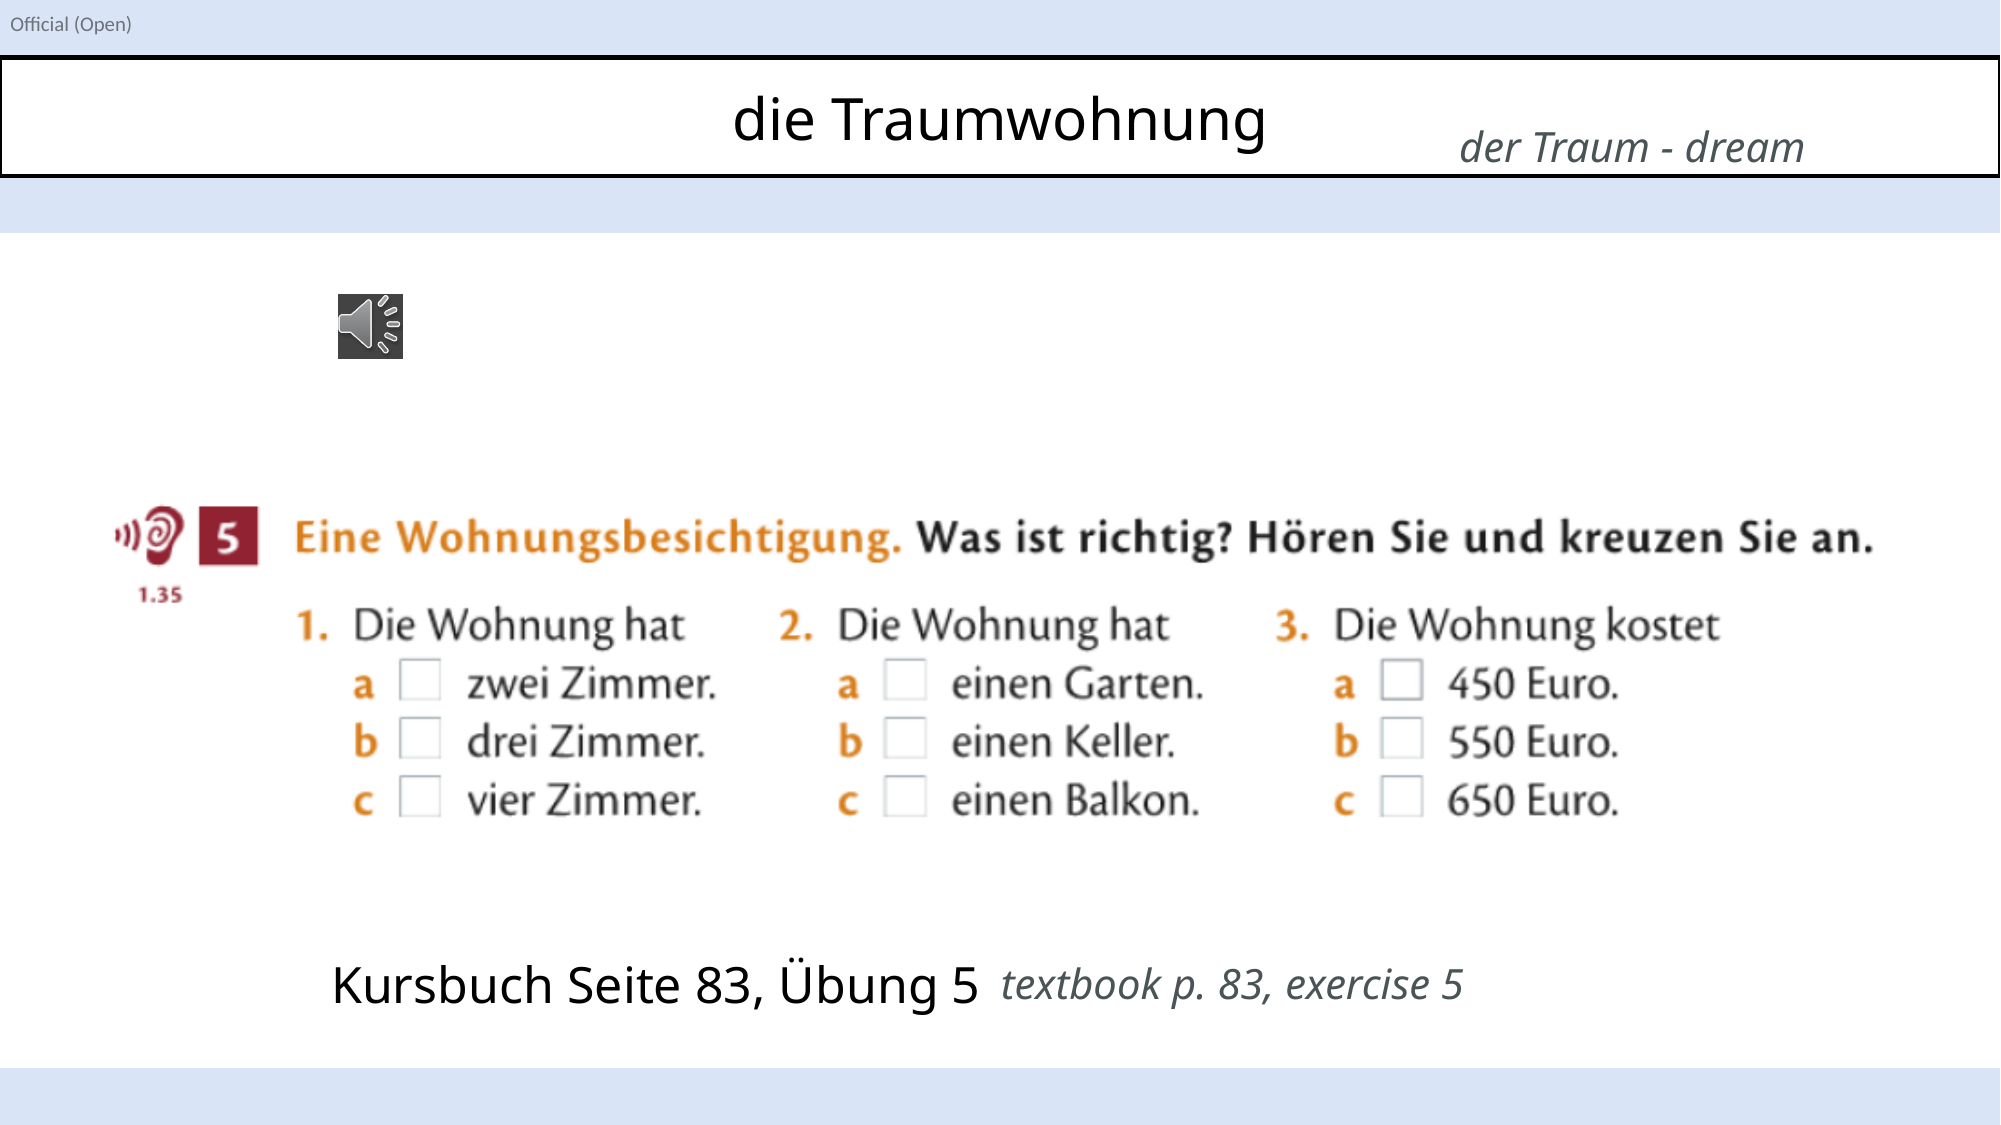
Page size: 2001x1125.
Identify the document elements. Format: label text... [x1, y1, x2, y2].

picture [87, 484, 1913, 841]
text_box Kursbuch Seite 83, Übung 5 [273, 945, 996, 1021]
picture [337, 292, 405, 360]
text_box textbook p. 83, exercise 5 [959, 950, 1479, 1016]
text_box die Traumwohnung [0, 57, 2000, 177]
text_box ß [0, 233, 2000, 1068]
text_box der Traum - dream [1444, 113, 2000, 178]
